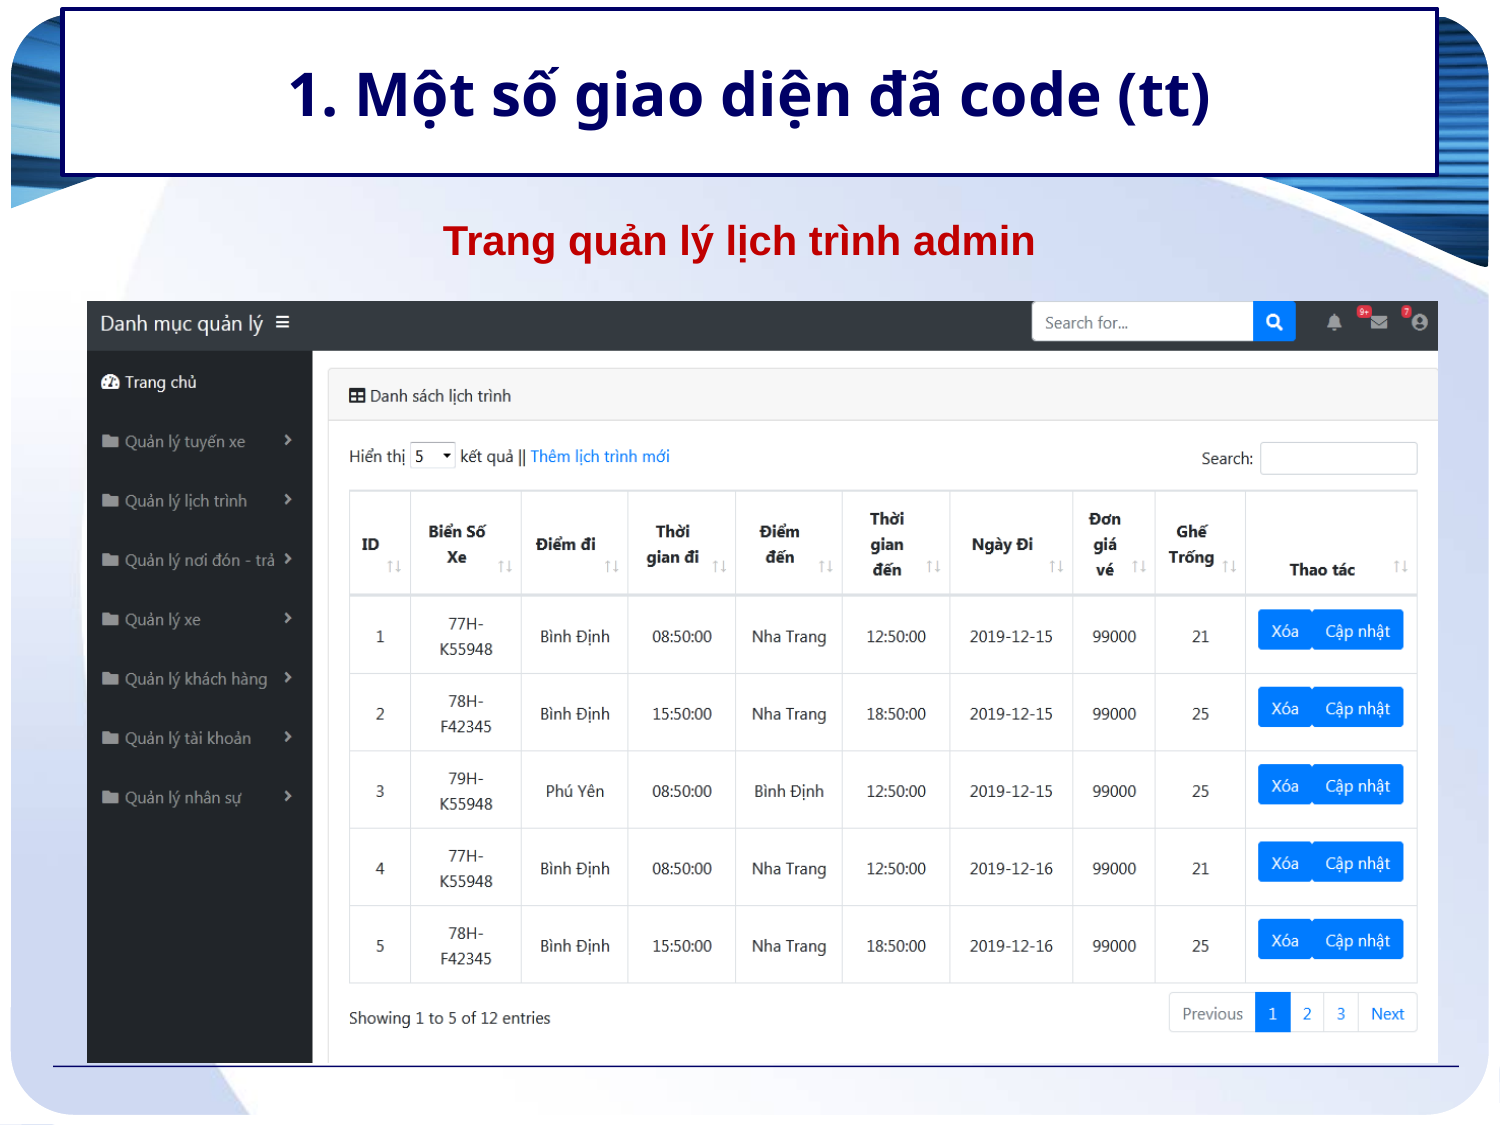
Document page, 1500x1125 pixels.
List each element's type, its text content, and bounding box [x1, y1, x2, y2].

title 1. Một số giao diện đã code (tt) [60, 7, 1439, 177]
picture [11, 16, 1488, 1114]
text_box Trang quản lý lịch trình admin [45, 192, 1434, 285]
